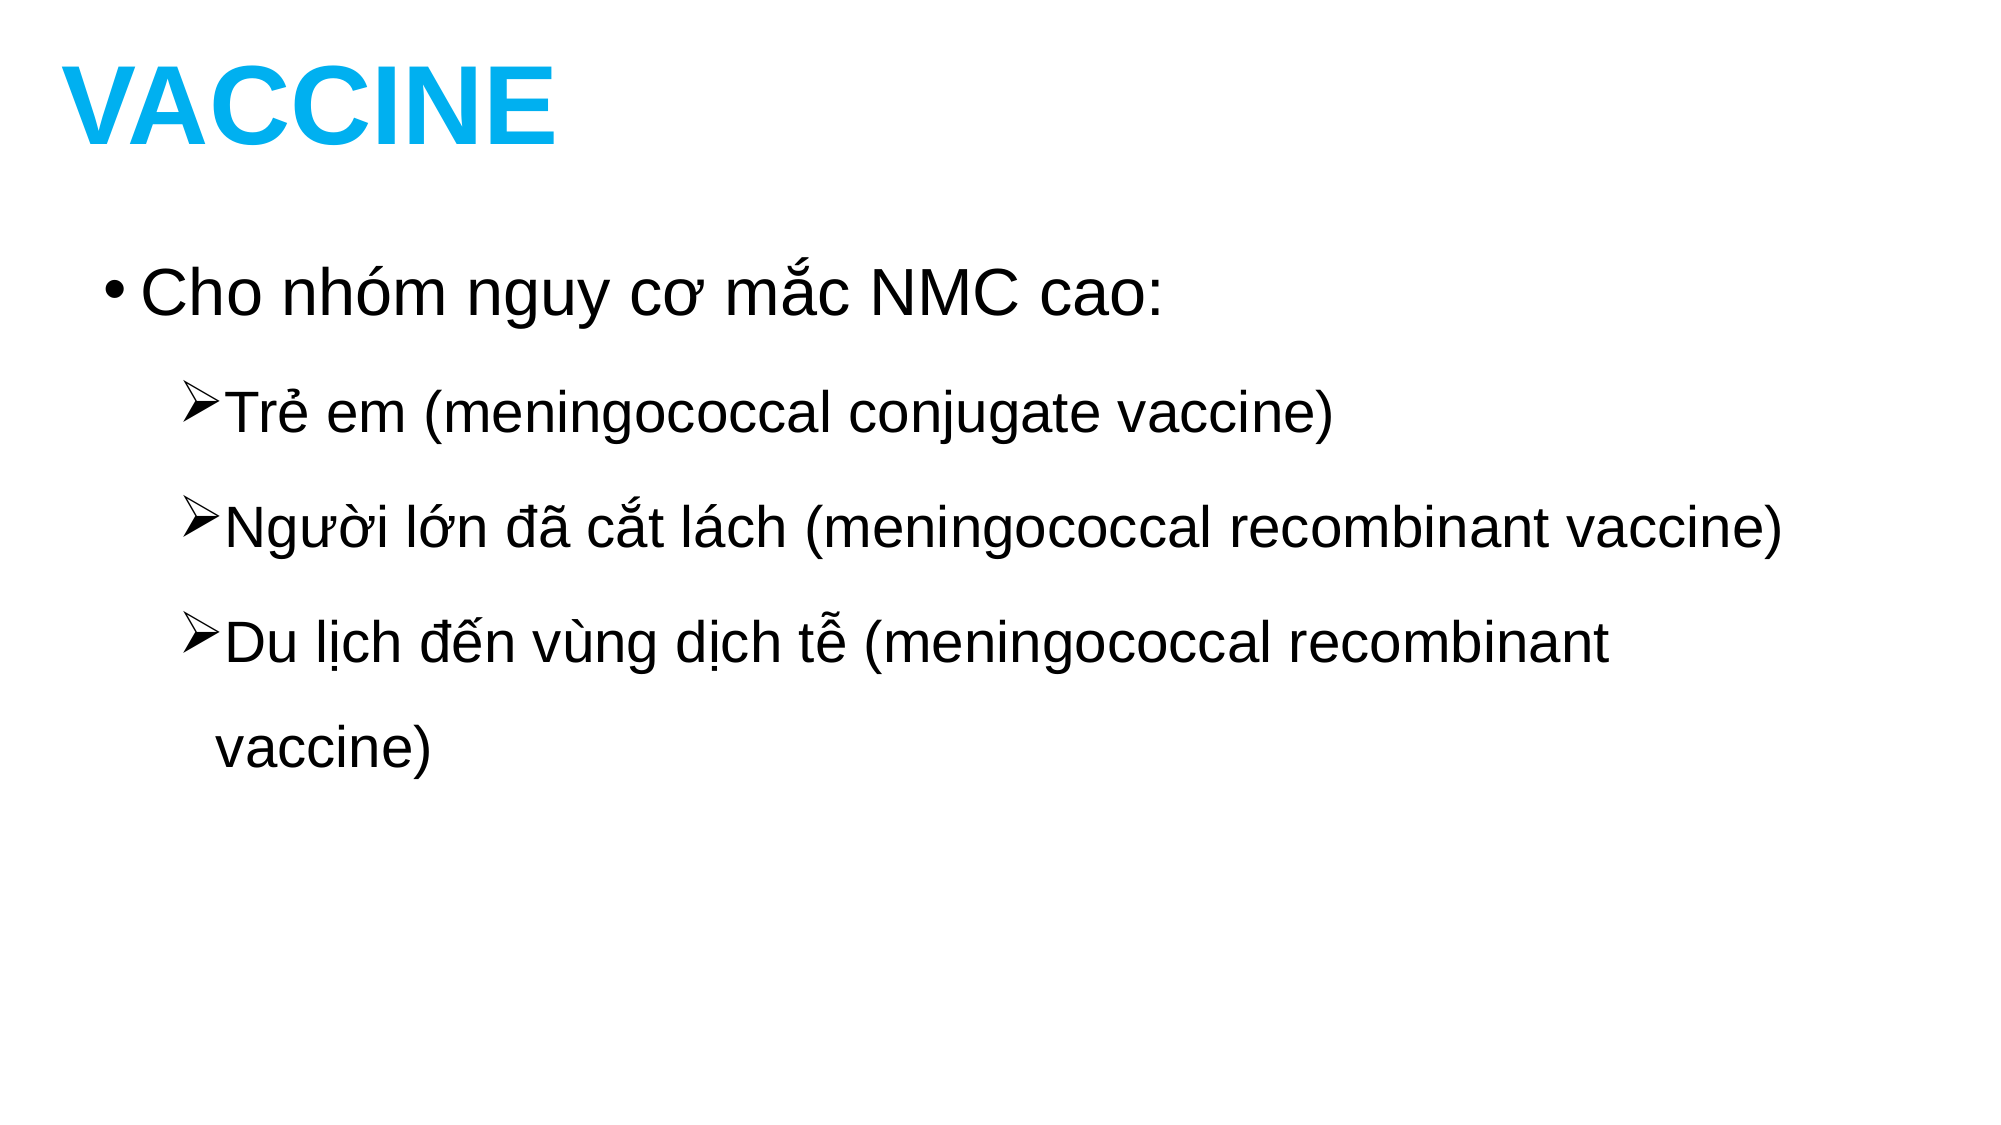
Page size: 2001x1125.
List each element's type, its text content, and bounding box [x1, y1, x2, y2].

title VACCINE [46, 0, 1772, 218]
list Cho nhóm nguy cơ mắc NMC cao: Trẻ em (meningococcal conjugate vaccine) Người lớn đã cắt lách (meningococcal recombinant vaccine) Du lịch đến vùng dịch tễ (meningococcal recombinant vaccine) [88, 201, 1814, 915]
